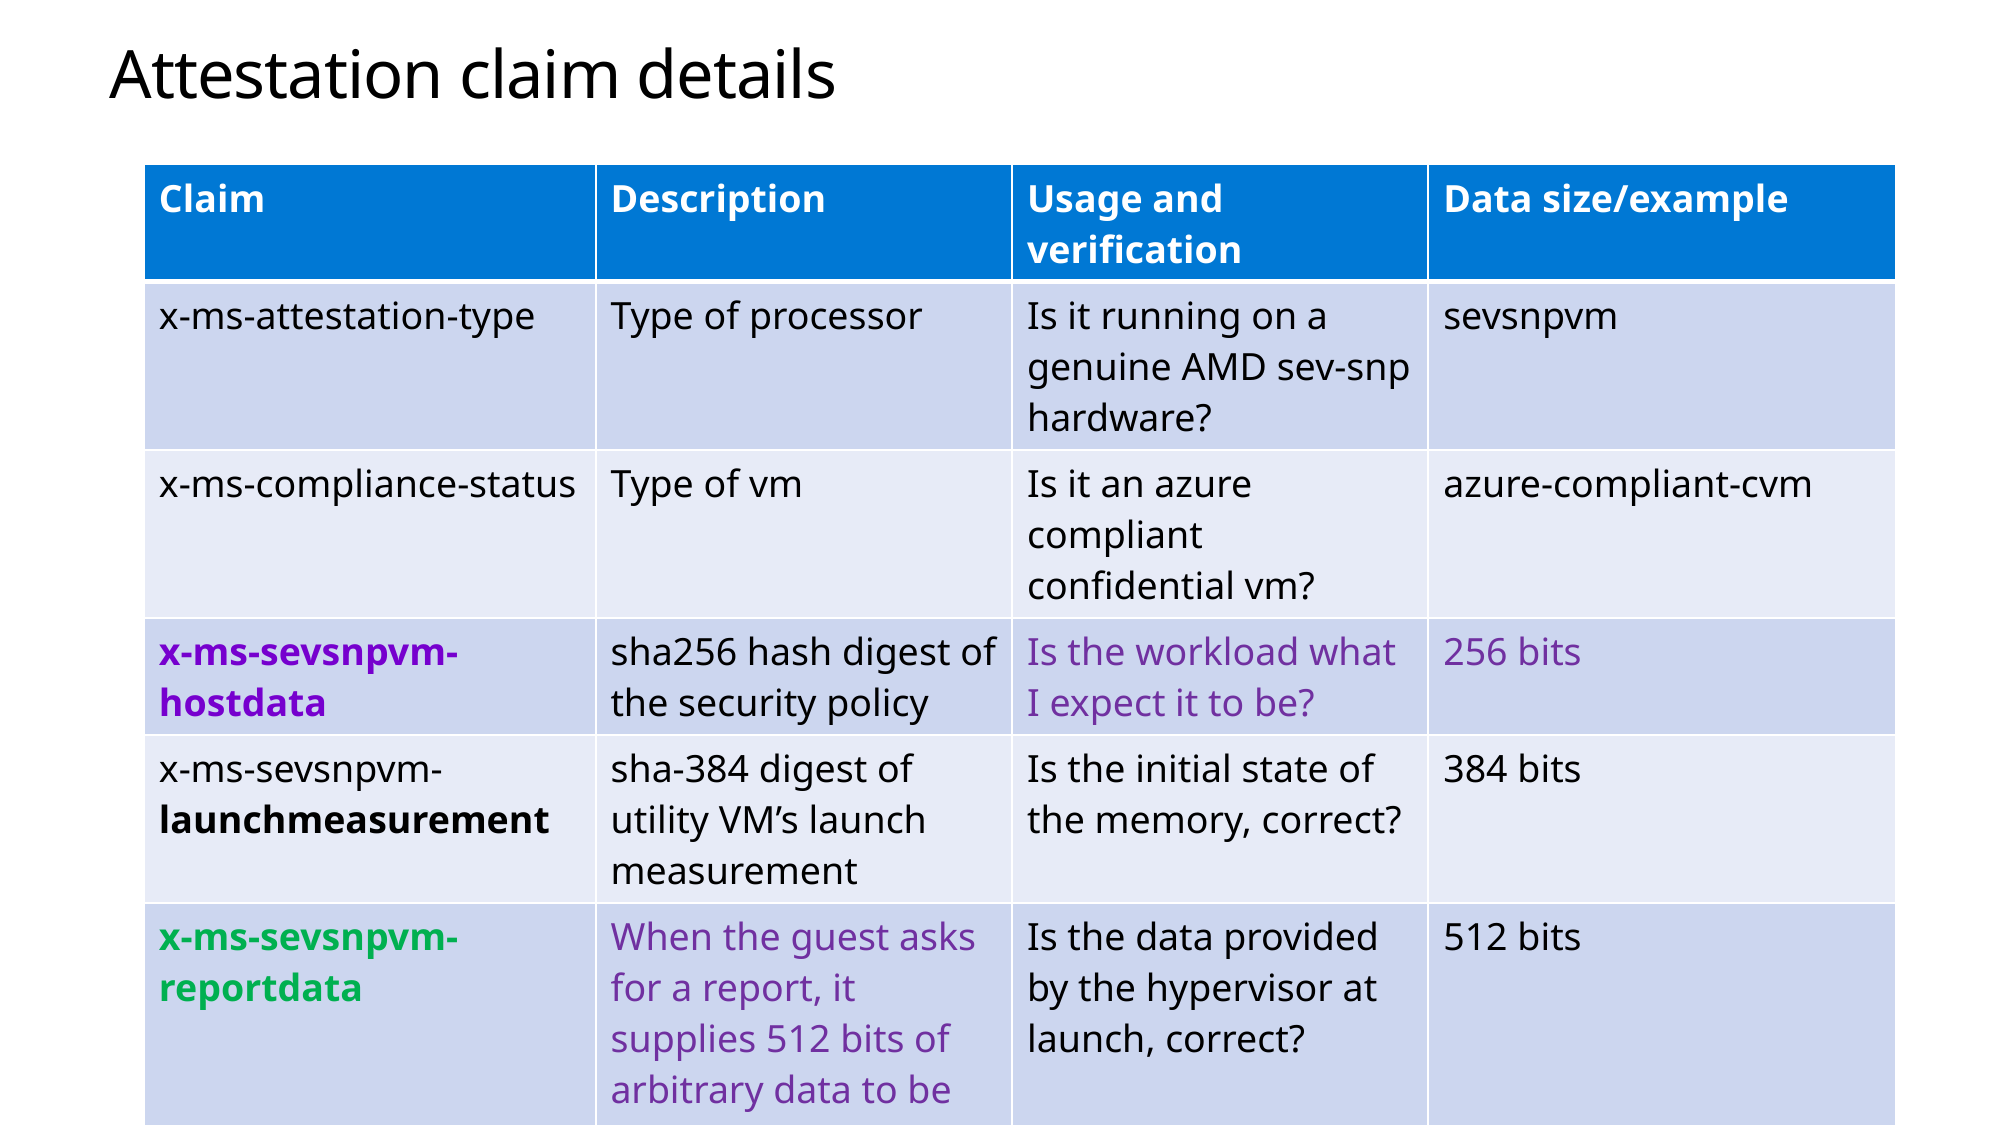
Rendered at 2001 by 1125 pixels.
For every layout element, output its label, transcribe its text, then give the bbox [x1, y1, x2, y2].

table_cell When the guest asks for a report, it supplies 512 bits of arbitrary data to be included in the report as ReportData. [597, 904, 1011, 1125]
table_cell 384 bits [1429, 736, 1895, 902]
table_header Usage and verification [1013, 165, 1427, 279]
table_header Data size/example [1429, 165, 1895, 279]
table_cell Is it an azure compliant confidential vm? [1013, 451, 1427, 617]
table_cell sha256 hash digest of the security policy [597, 619, 1011, 734]
table_cell Is the initial state of the memory, correct? [1013, 736, 1427, 902]
table_header Description [597, 165, 1011, 279]
table_cell Type of vm [597, 451, 1011, 617]
table_cell x-ms-attestation-type [145, 284, 595, 449]
table_cell Type of processor [597, 284, 1011, 449]
table_cell Is the data provided by the hypervisor at launch, correct? [1013, 904, 1427, 1125]
table_cell Is it running on a genuine AMD sev-snp hardware? [1013, 284, 1427, 449]
table_cell sevsnpvm [1429, 284, 1895, 449]
table_cell 256 bits [1429, 619, 1895, 734]
table_cell x-ms-sevsnpvm-launchmeasurement [145, 736, 595, 902]
table_cell 512 bits [1429, 904, 1895, 1125]
table_cell x-ms-compliance-status [145, 451, 595, 617]
table_cell azure-compliant-cvm [1429, 451, 1895, 617]
table_header Claim [145, 165, 595, 279]
table_cell x-ms-sevsnpvm-hostdata [145, 619, 595, 734]
table_cell Is the workload what I expect it to be? [1013, 619, 1427, 734]
table_cell x-ms-sevsnpvm-reportdata [145, 904, 595, 1125]
text_box Attestation claim details [94, 24, 1693, 120]
table_cell sha-384 digest of utility VM’s launch measurement [597, 736, 1011, 902]
